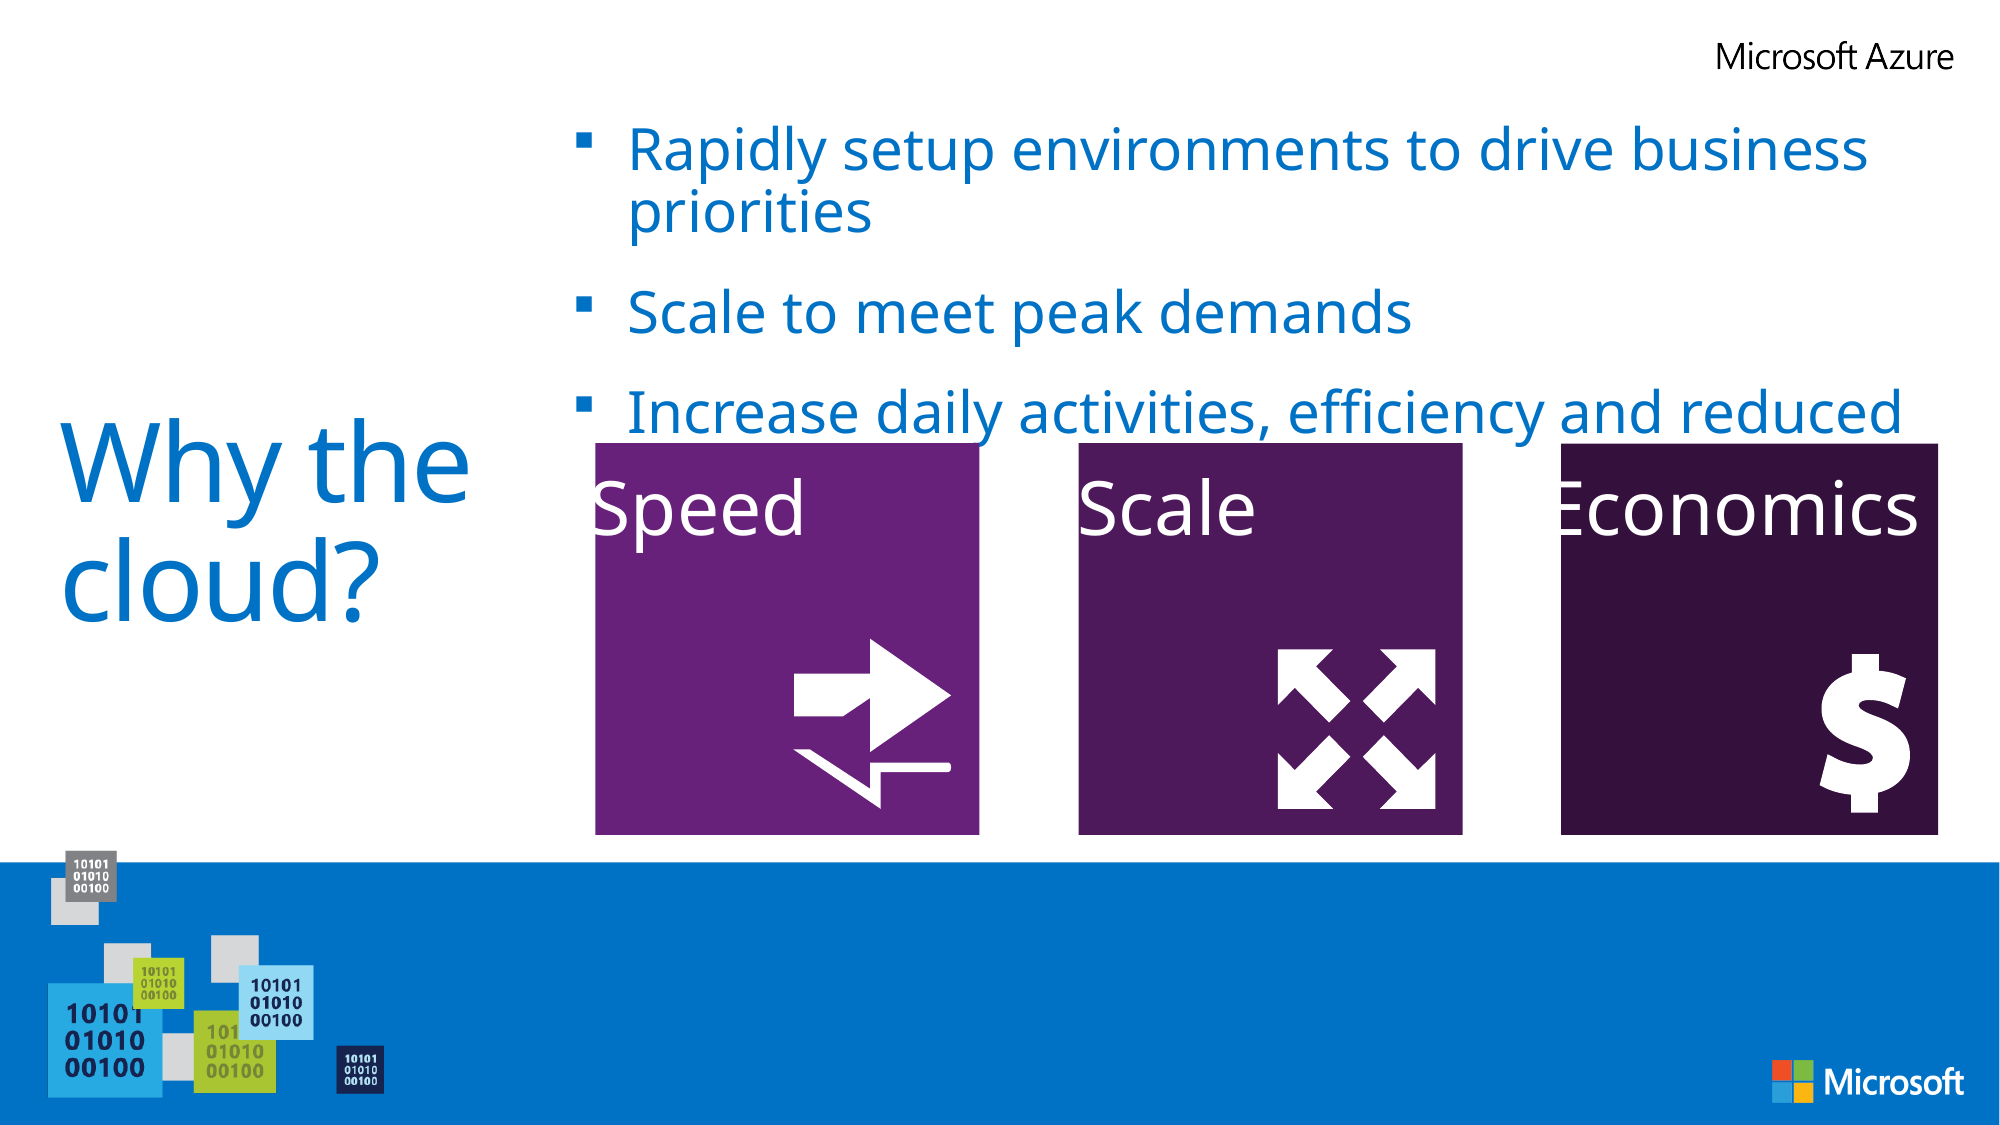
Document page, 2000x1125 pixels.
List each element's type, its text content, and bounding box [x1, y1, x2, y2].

picture [1772, 1060, 1964, 1103]
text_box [1547, 443, 1939, 836]
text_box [584, 442, 980, 836]
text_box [1071, 442, 1464, 836]
picture [1699, 24, 1972, 88]
picture [17, 808, 463, 1125]
list Rapidly setup environments to drive business priorities Scale to meet peak demands Increase daily activities, efficiency and reduced cost. [557, 112, 1972, 838]
title Why the cloud? [45, 399, 513, 551]
